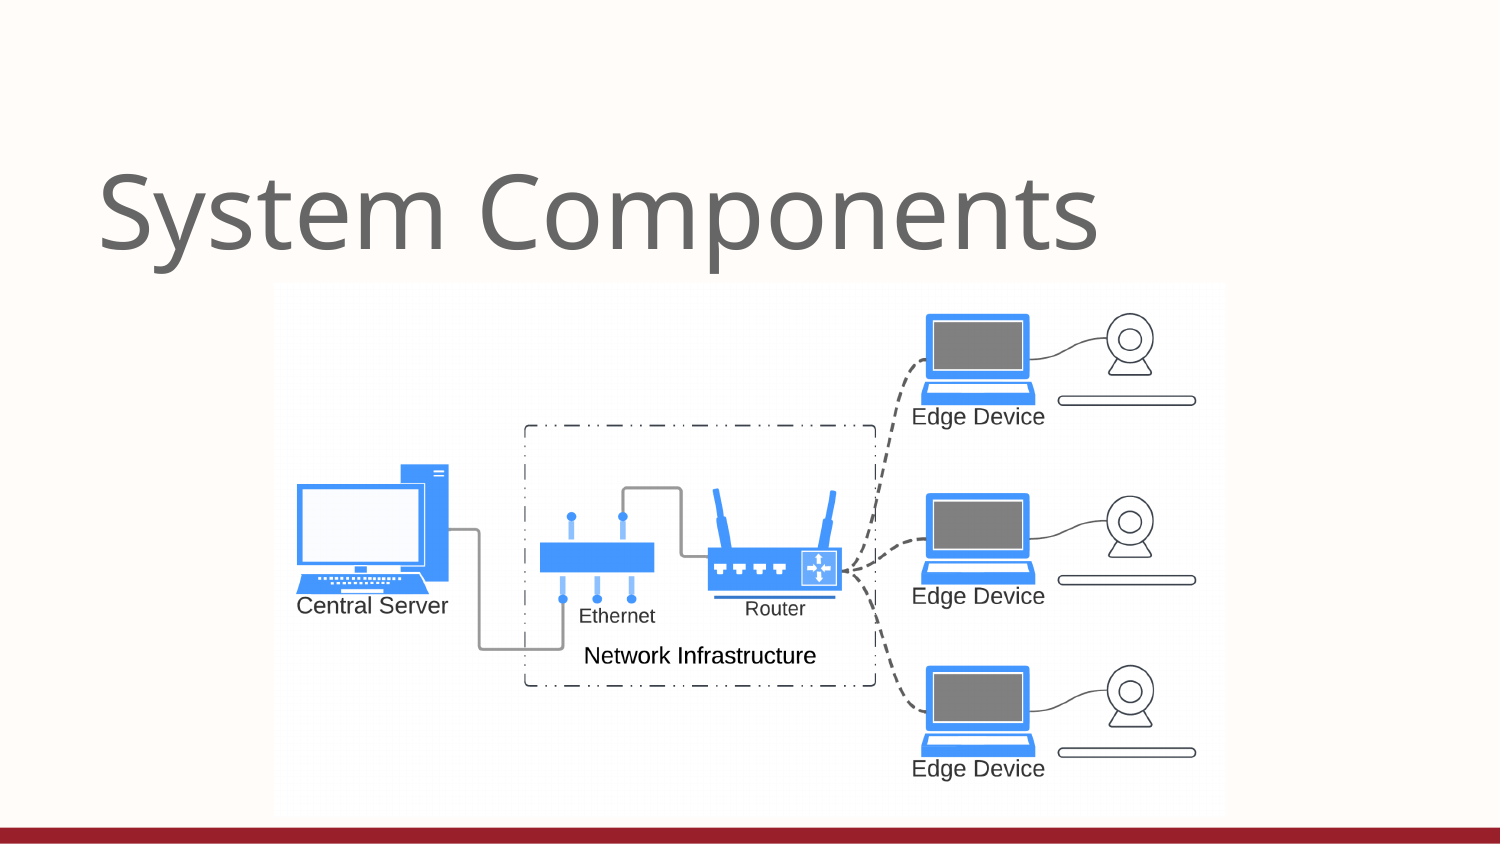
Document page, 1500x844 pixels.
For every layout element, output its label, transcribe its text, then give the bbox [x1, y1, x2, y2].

title System Components [80, 73, 1125, 343]
picture [273, 282, 1227, 817]
